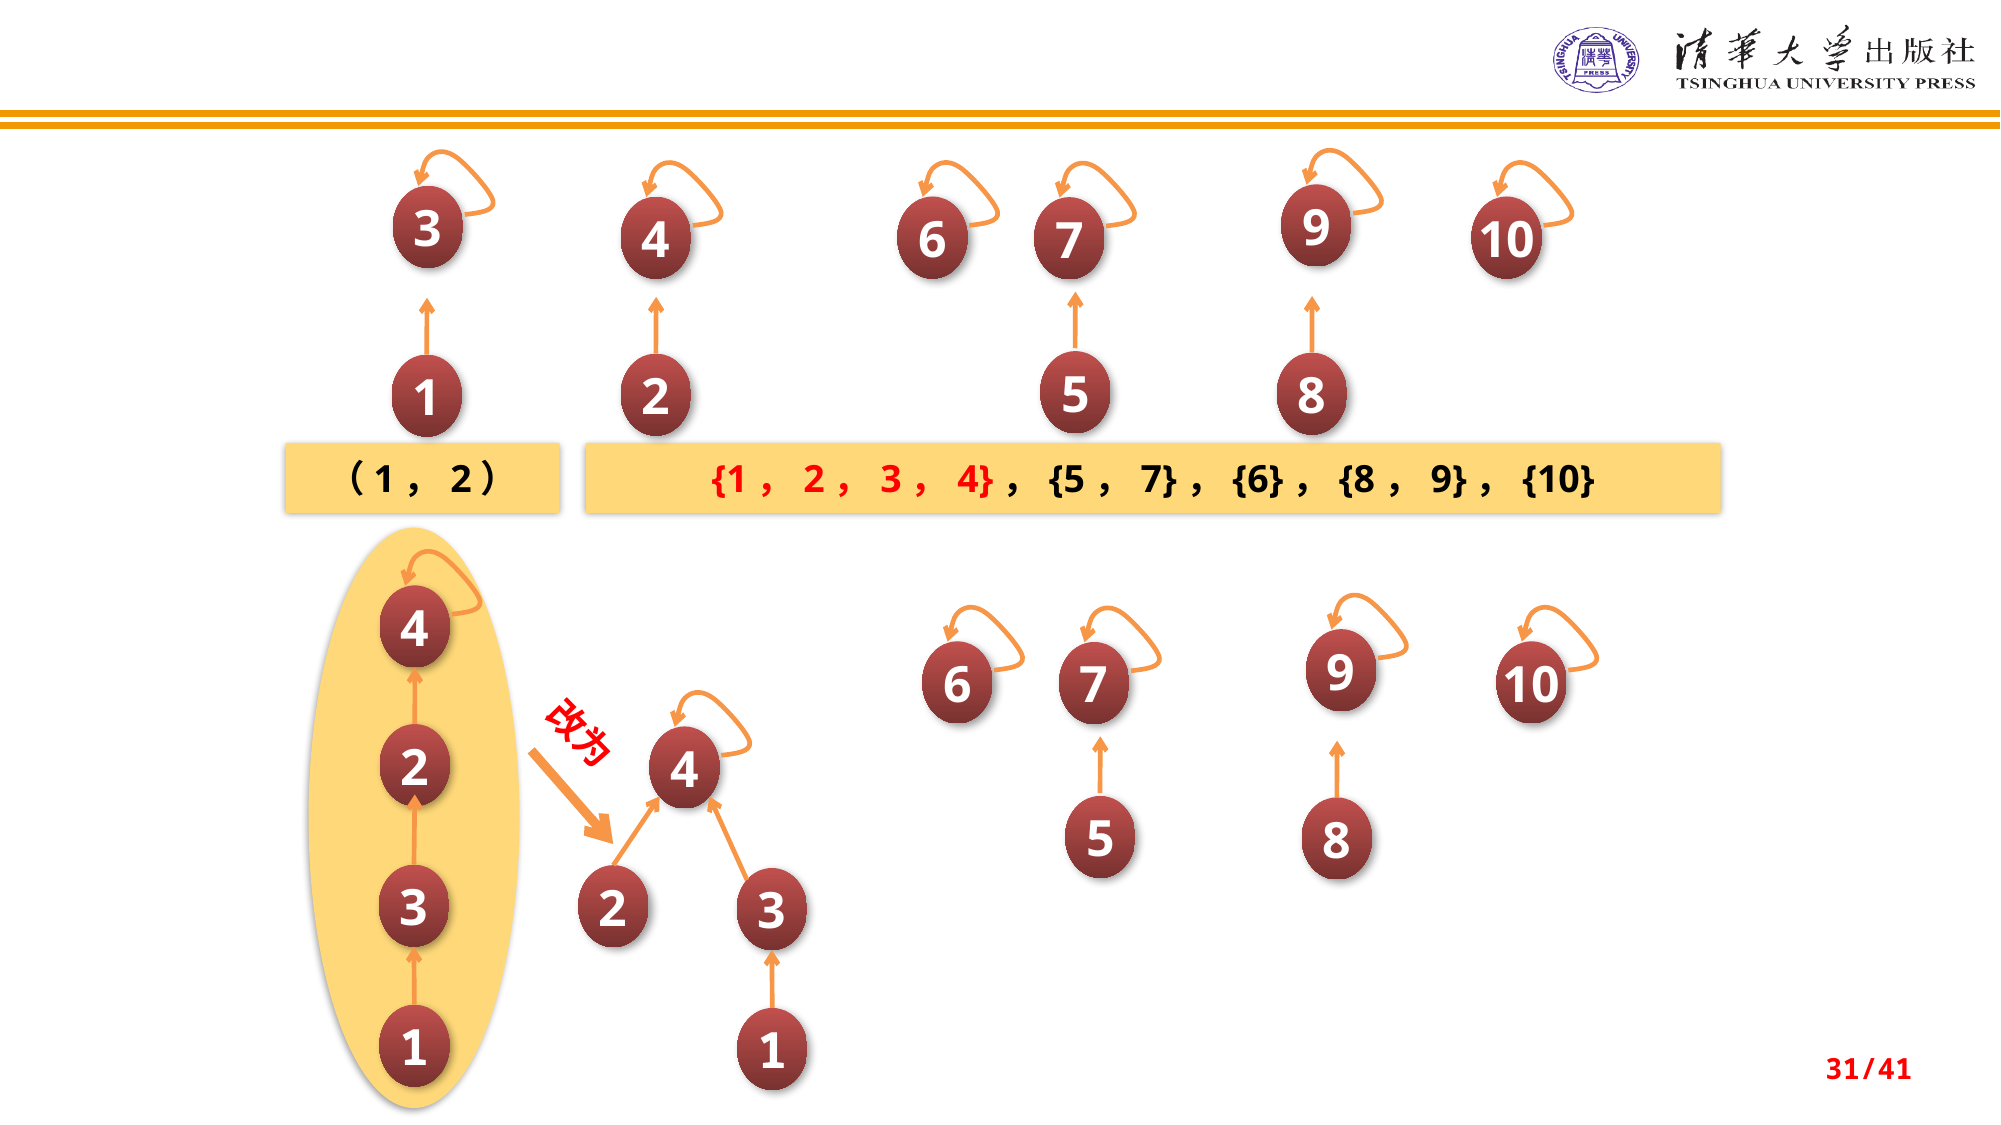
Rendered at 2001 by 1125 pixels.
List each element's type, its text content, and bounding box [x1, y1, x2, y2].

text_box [525, 755, 620, 839]
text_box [308, 527, 520, 1109]
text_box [285, 442, 1721, 514]
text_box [391, 148, 1574, 437]
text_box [577, 690, 808, 1091]
text_box 改为 [525, 665, 579, 754]
picture [1504, 0, 2001, 144]
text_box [921, 593, 1599, 880]
